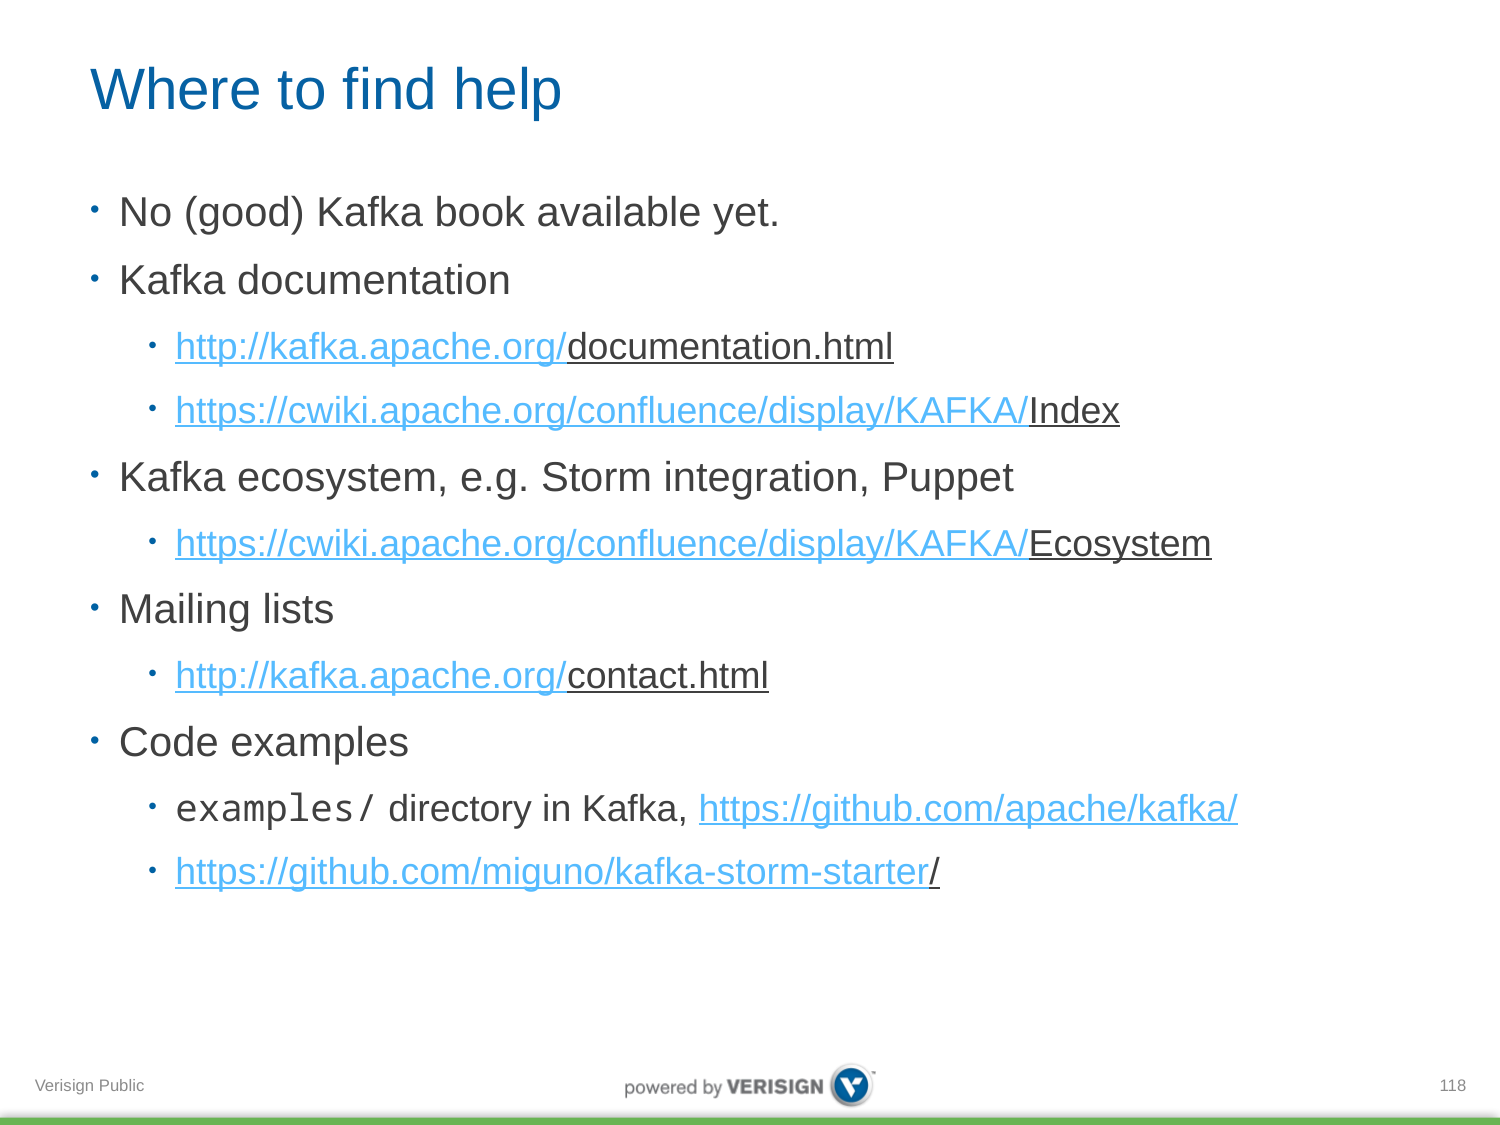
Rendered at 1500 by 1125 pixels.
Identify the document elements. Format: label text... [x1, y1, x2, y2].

list No (good) Kafka book available yet. Kafka documentation http://kafka.apache.org/documentation.html https://cwiki.apache.org/confluence/display/KAFKA/Index Kafka ecosystem, e.g. Storm integration, Puppet https://cwiki.apache.org/confluence/display/KAFKA/Ecosystem Mailing lists http://kafka.apache.org/contact.html Code examples examples/ directory in Kafka, https://github.com/apache/kafka/ https://github.com/miguno/kafka-storm-starter/ [75, 176, 1425, 1040]
slide_number 118 [1422, 1072, 1482, 1098]
picture [622, 1058, 878, 1112]
title Where to find help [75, 40, 1425, 132]
